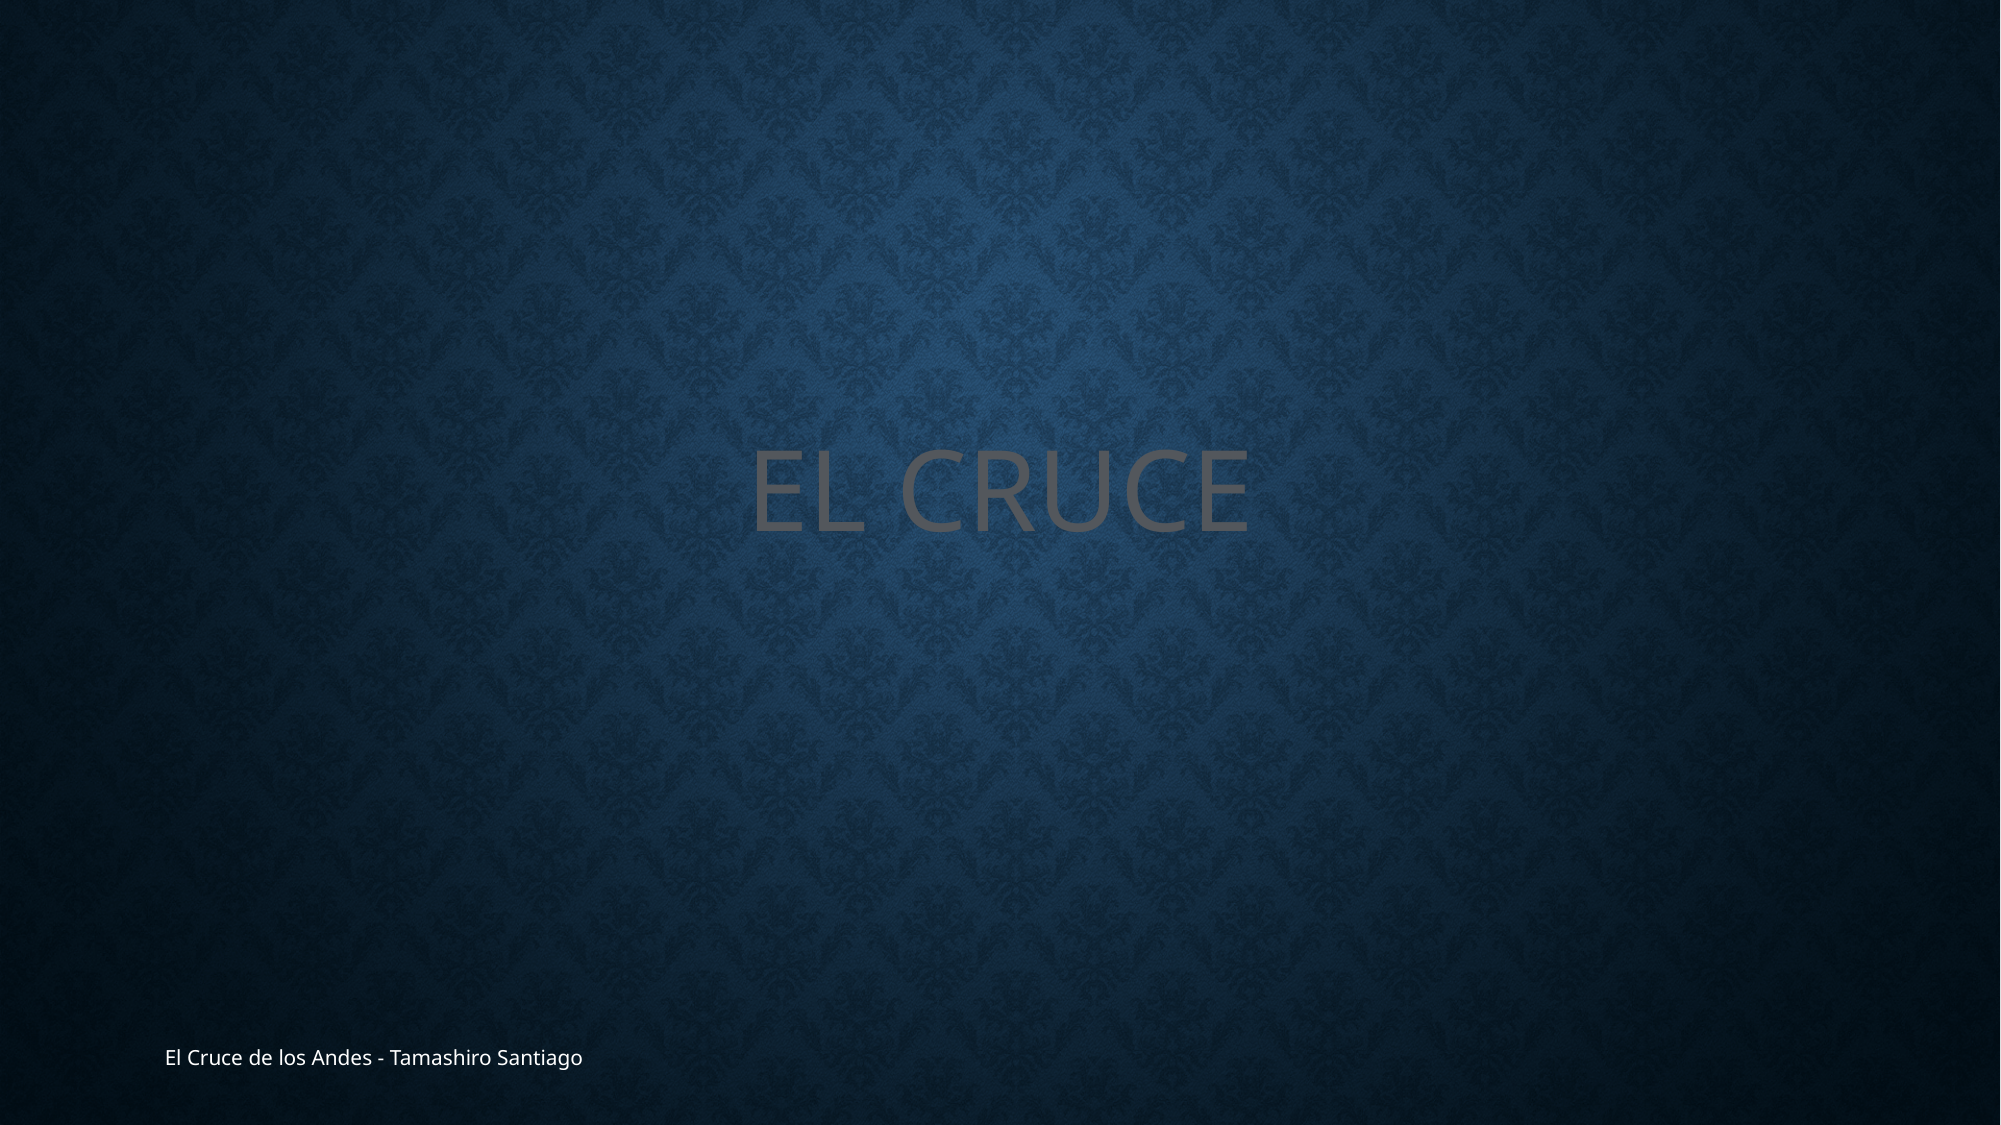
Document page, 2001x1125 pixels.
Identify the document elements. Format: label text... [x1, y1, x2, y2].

text_box EL CRUCE [731, 410, 1269, 561]
footer El Cruce de los Andes - Tamashiro Santiago [149, 1026, 1245, 1087]
